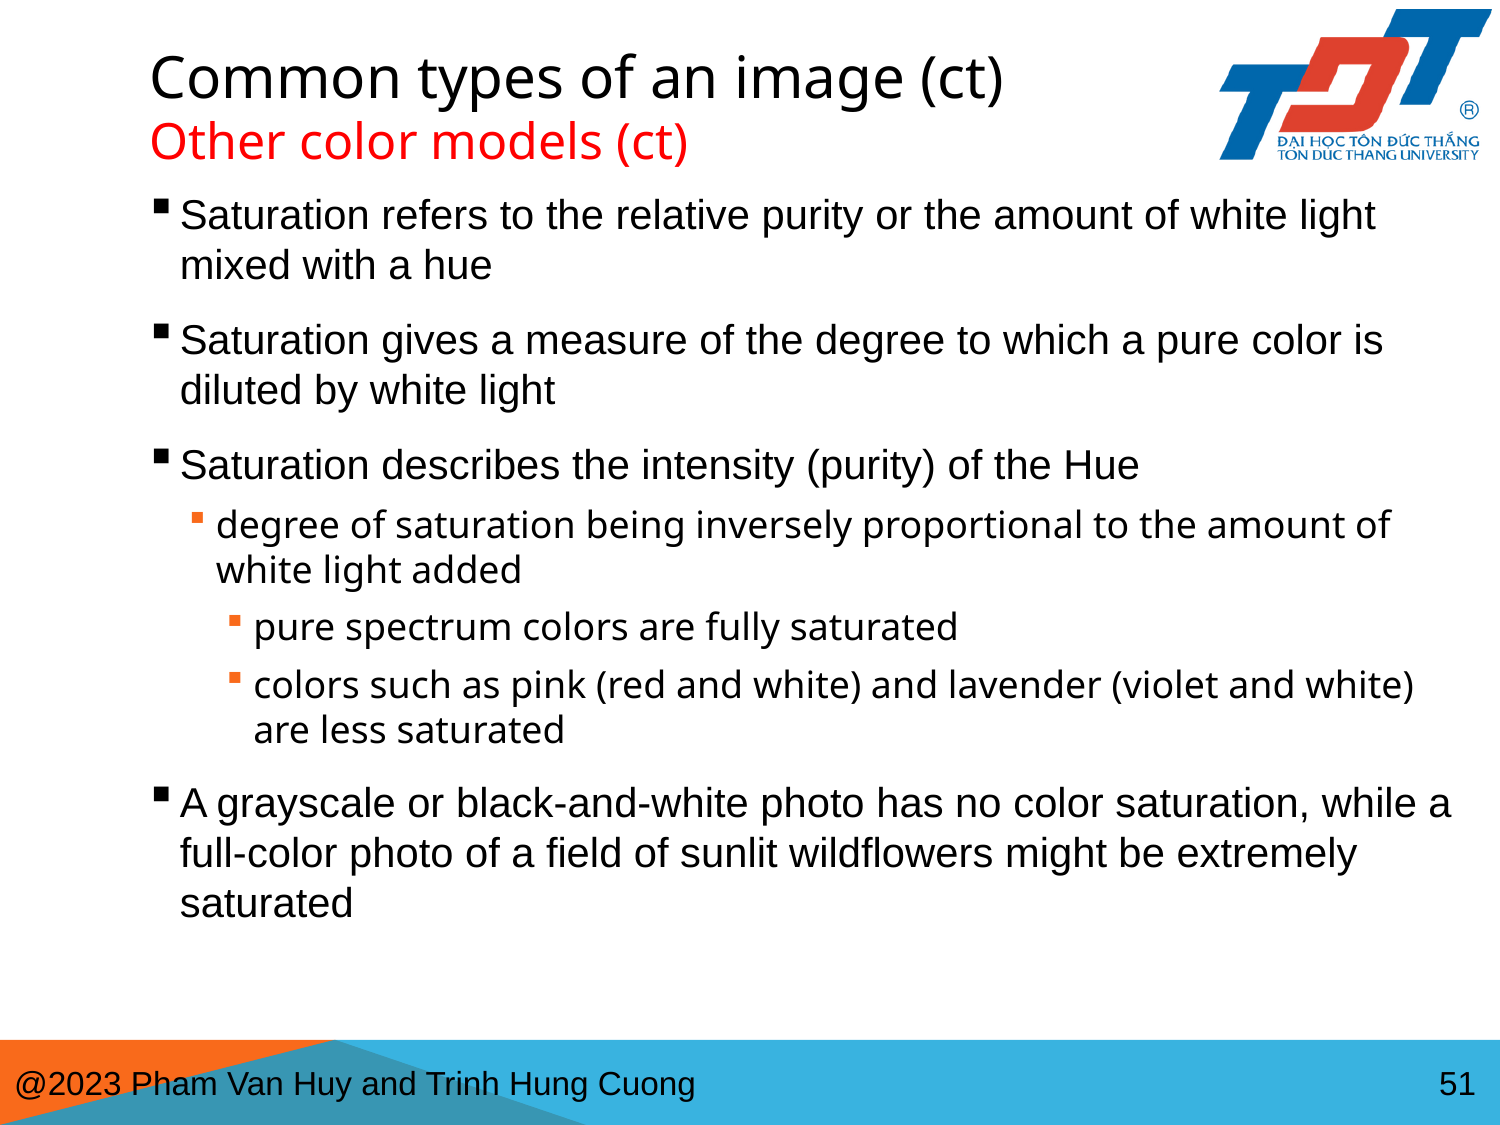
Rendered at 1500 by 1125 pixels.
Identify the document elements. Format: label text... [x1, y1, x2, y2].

picture [1219, 9, 1492, 160]
title Common types of an image (ct) Other color models (ct) [134, 59, 1369, 150]
list Saturation refers to the relative purity or the amount of white light mixed with a hue Saturation gives a measure of the degree to which a pure color is diluted by white light Saturation describes the intensity (purity) of the Hue degree of saturation being inversely proportional to the amount of white light added pure spectrum colors are fully saturated colors such as pink (red and white) and lavender (violet and white) are less saturated A grayscale or black-and-white photo has no color saturation, while a full-color photo of a field of sunlit wildflowers might be extremely saturated [134, 180, 1478, 1030]
